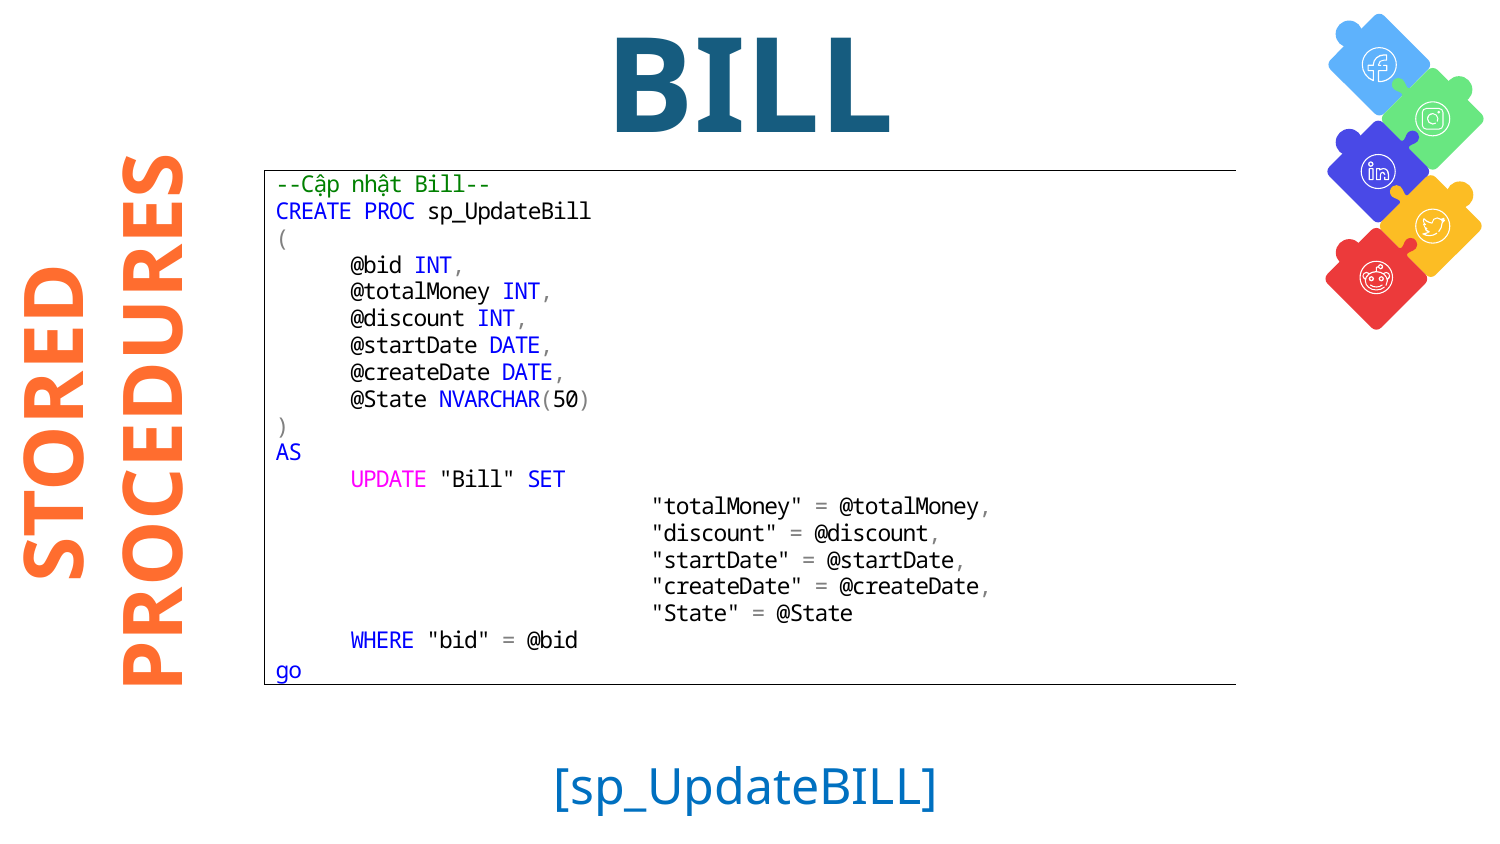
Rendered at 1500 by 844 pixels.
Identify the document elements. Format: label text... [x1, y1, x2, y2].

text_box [263, 170, 1237, 740]
text_box BILL [0, 0, 1500, 160]
text_box [sp_UpdateBILL] [538, 747, 961, 822]
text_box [1324, 13, 1485, 330]
title STORED PROCEDURES [0, 160, 199, 844]
